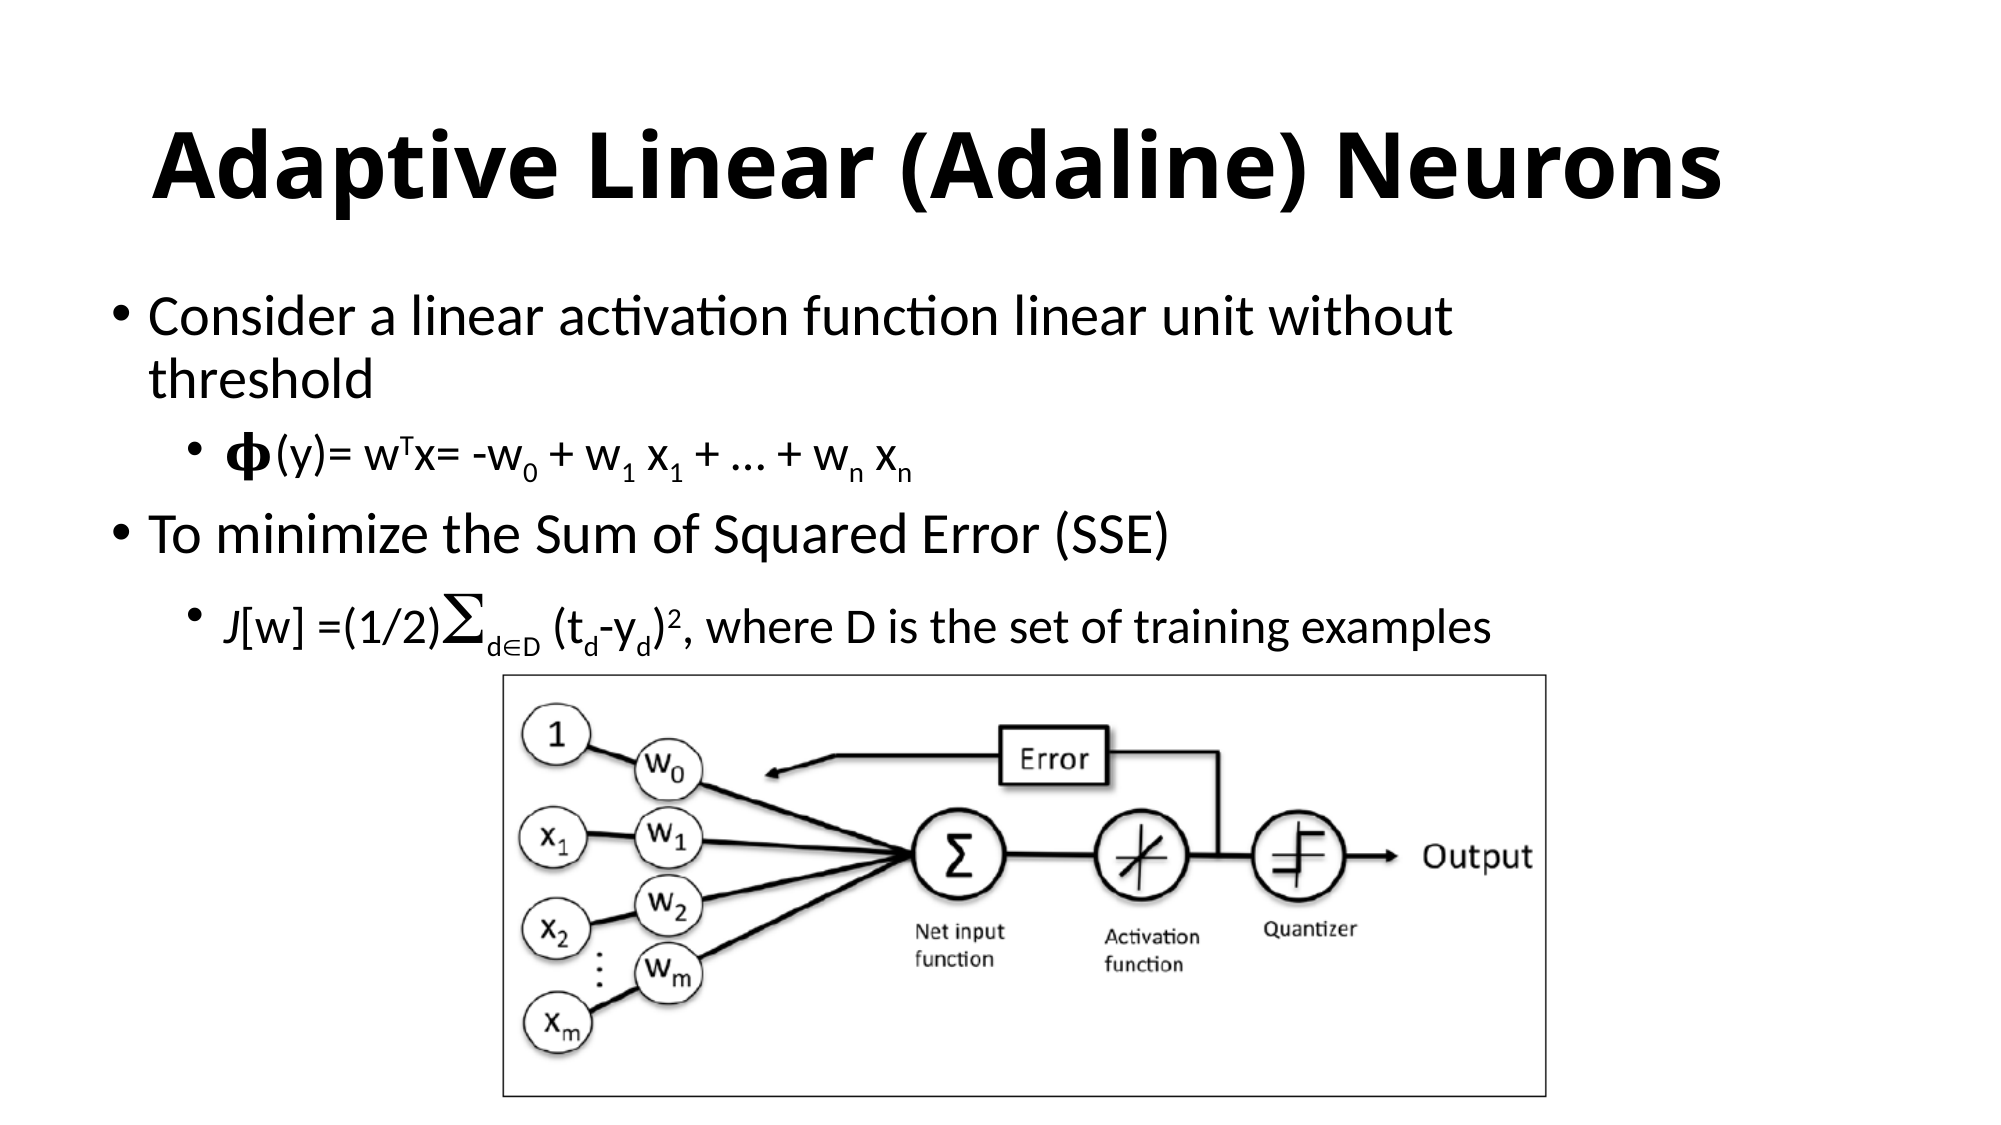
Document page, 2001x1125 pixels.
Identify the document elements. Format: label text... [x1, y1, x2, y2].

picture [482, 658, 1573, 1125]
list Consider a linear activation function linear unit without threshold 𝛟(y)= wTx= -w0 + w1 x1 + … + wn xn To minimize the Sum of Squared Error (SSE) J[w] =(1/2)dD (td-yd)2, where D is the set of training examples [96, 277, 1663, 751]
title Adaptive Linear (Adaline) Neurons [137, 59, 1863, 278]
